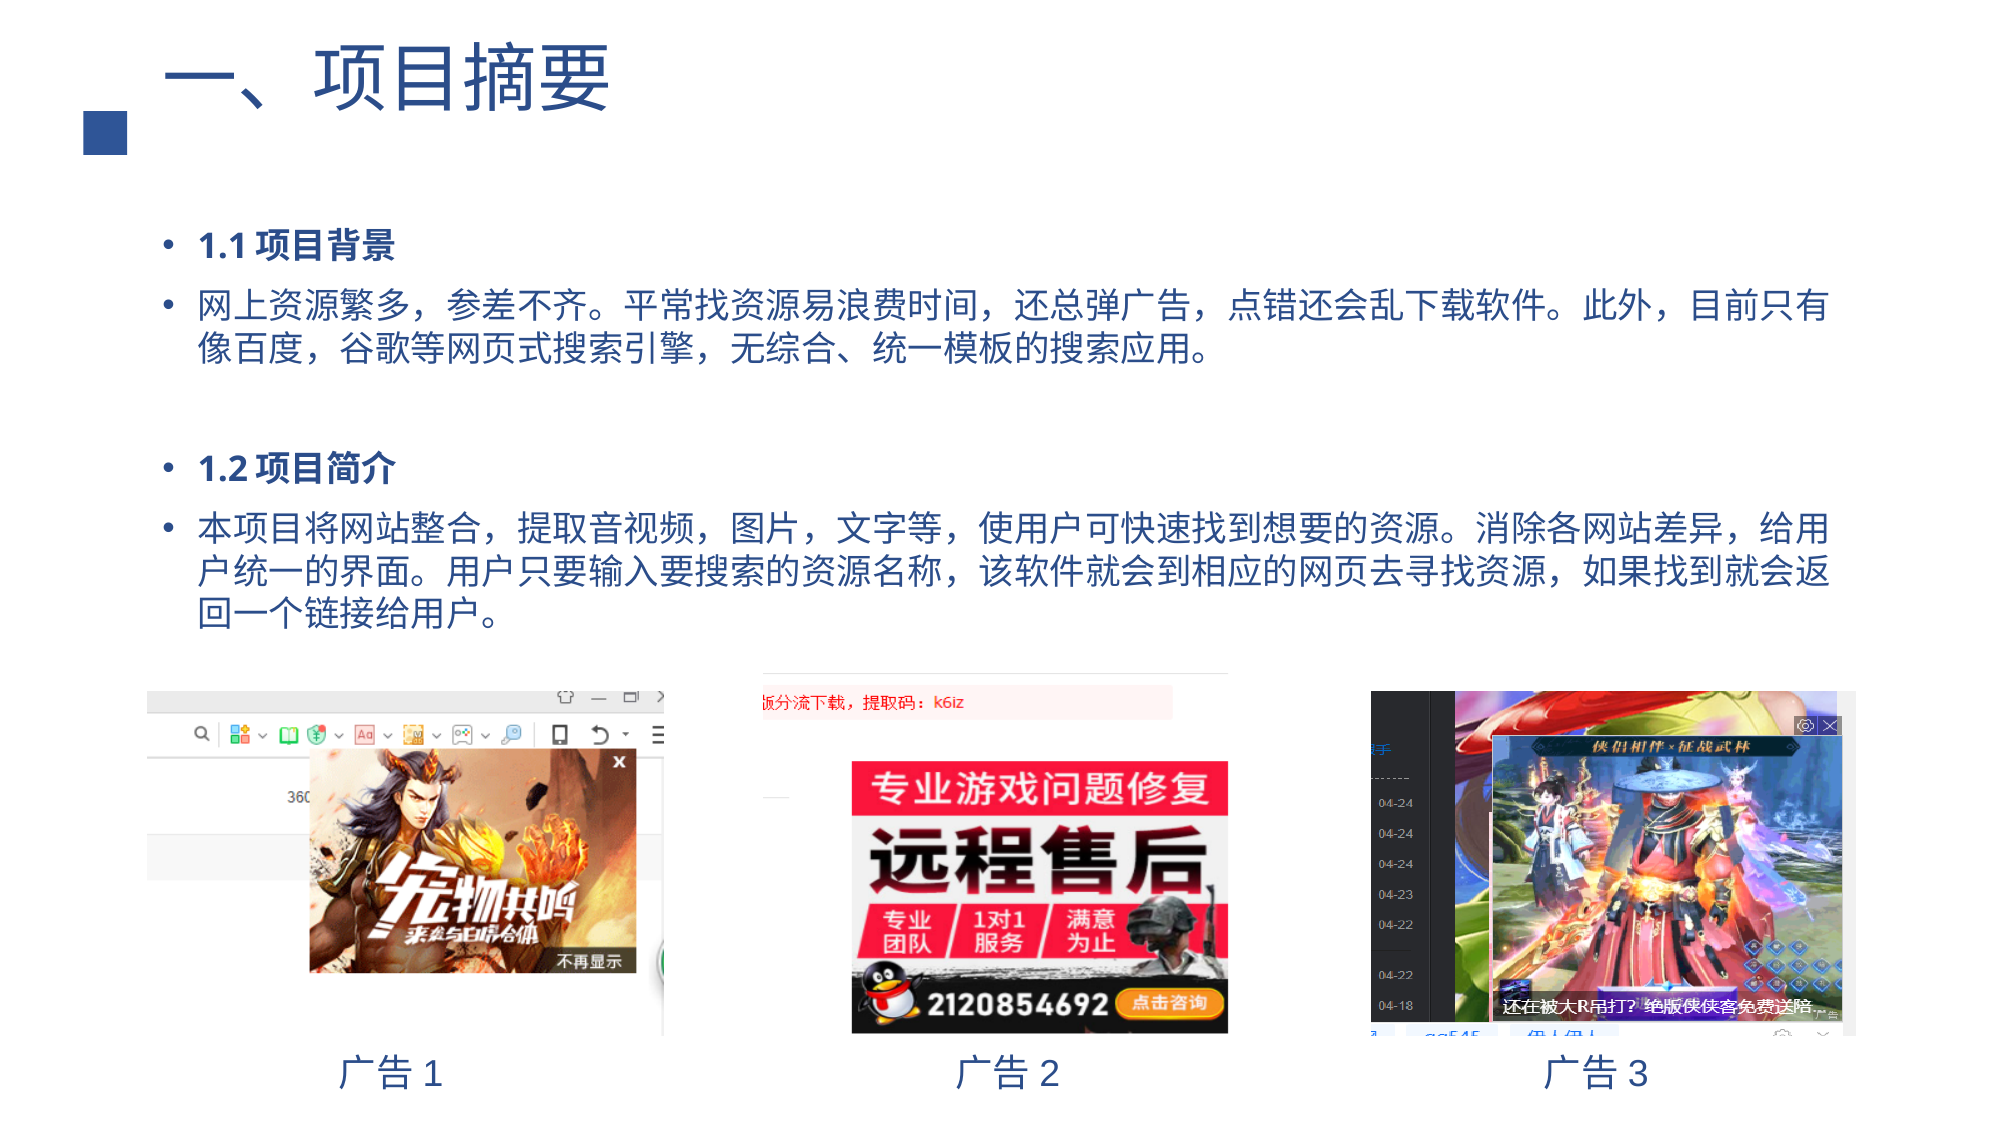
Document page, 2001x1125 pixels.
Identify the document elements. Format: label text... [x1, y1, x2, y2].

picture [763, 673, 1257, 1064]
text_box 一、项目摘要 [147, 0, 1873, 155]
picture [147, 691, 664, 1036]
text_box [82, 110, 128, 156]
text_box 1.1项目背景 网上资源繁多，参差不齐。平常找资源易浪费时间，还总弹广告，点错还会乱下载软件。此外，目前只有像百度，谷歌等网页式搜索引擎，无综合、统一模板的搜索应用。 1.2项目简介 本项目将网站整合，提取音视频，图片，文字等，使用户可快速找到想要的资源。消除各网站差异，给用户统一的界面。用户只要输入要搜索的资源名称，该软件就会到相应的网页去寻找资源，如果找到就会返回一个链接给用户。 [147, 155, 1873, 645]
text_box 广告2 [940, 1064, 1183, 1102]
text_box 广告1 [323, 1041, 566, 1102]
text_box 广告3 [1529, 1041, 1771, 1102]
picture [1371, 691, 1856, 1036]
